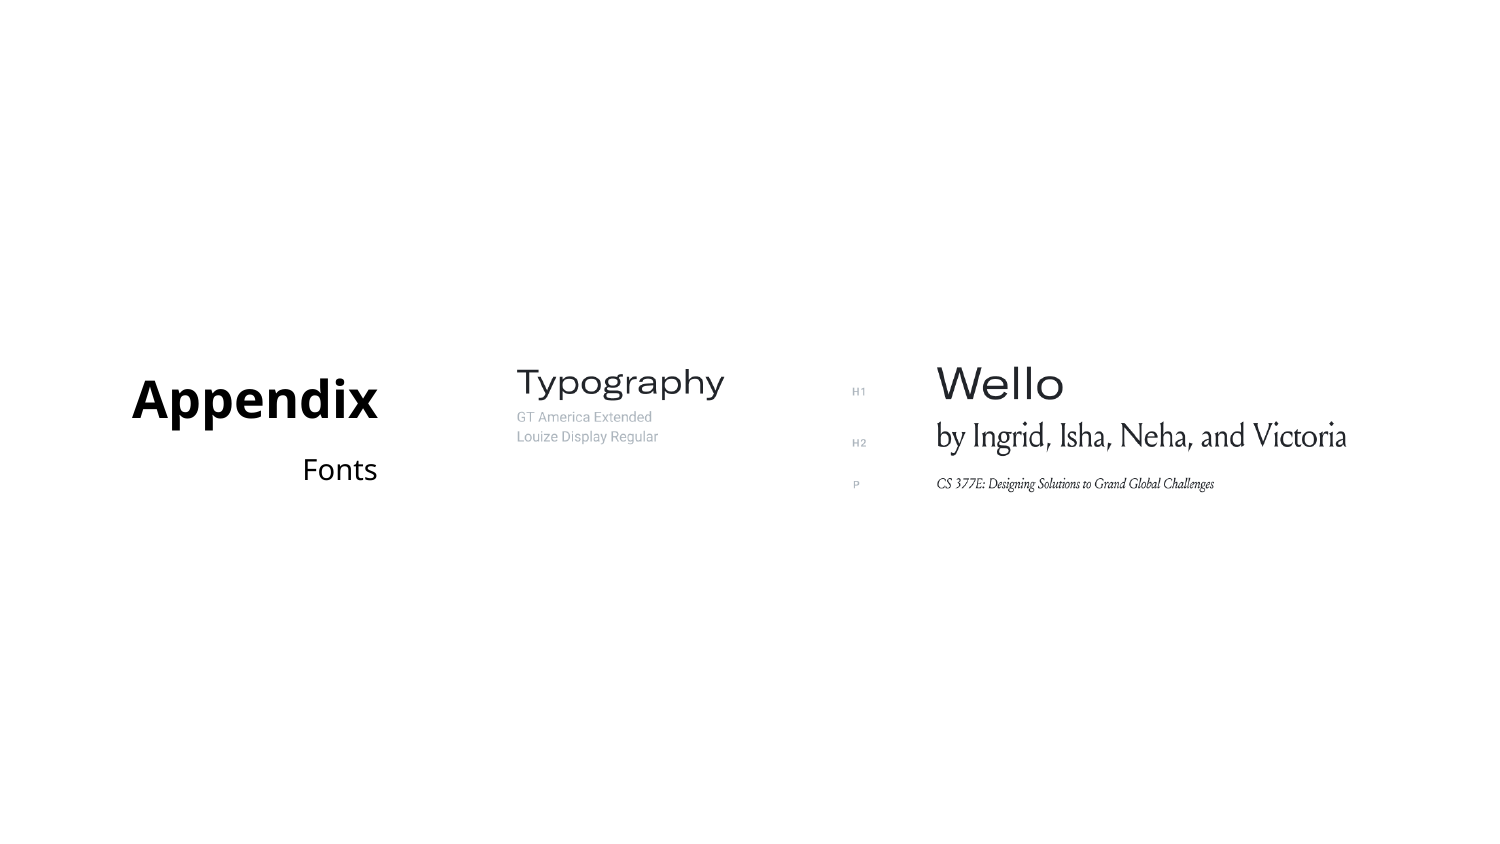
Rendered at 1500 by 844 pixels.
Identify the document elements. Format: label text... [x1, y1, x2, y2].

title Appendix [0, 246, 394, 444]
subtitle Fonts [0, 436, 393, 709]
picture [489, 315, 1380, 529]
